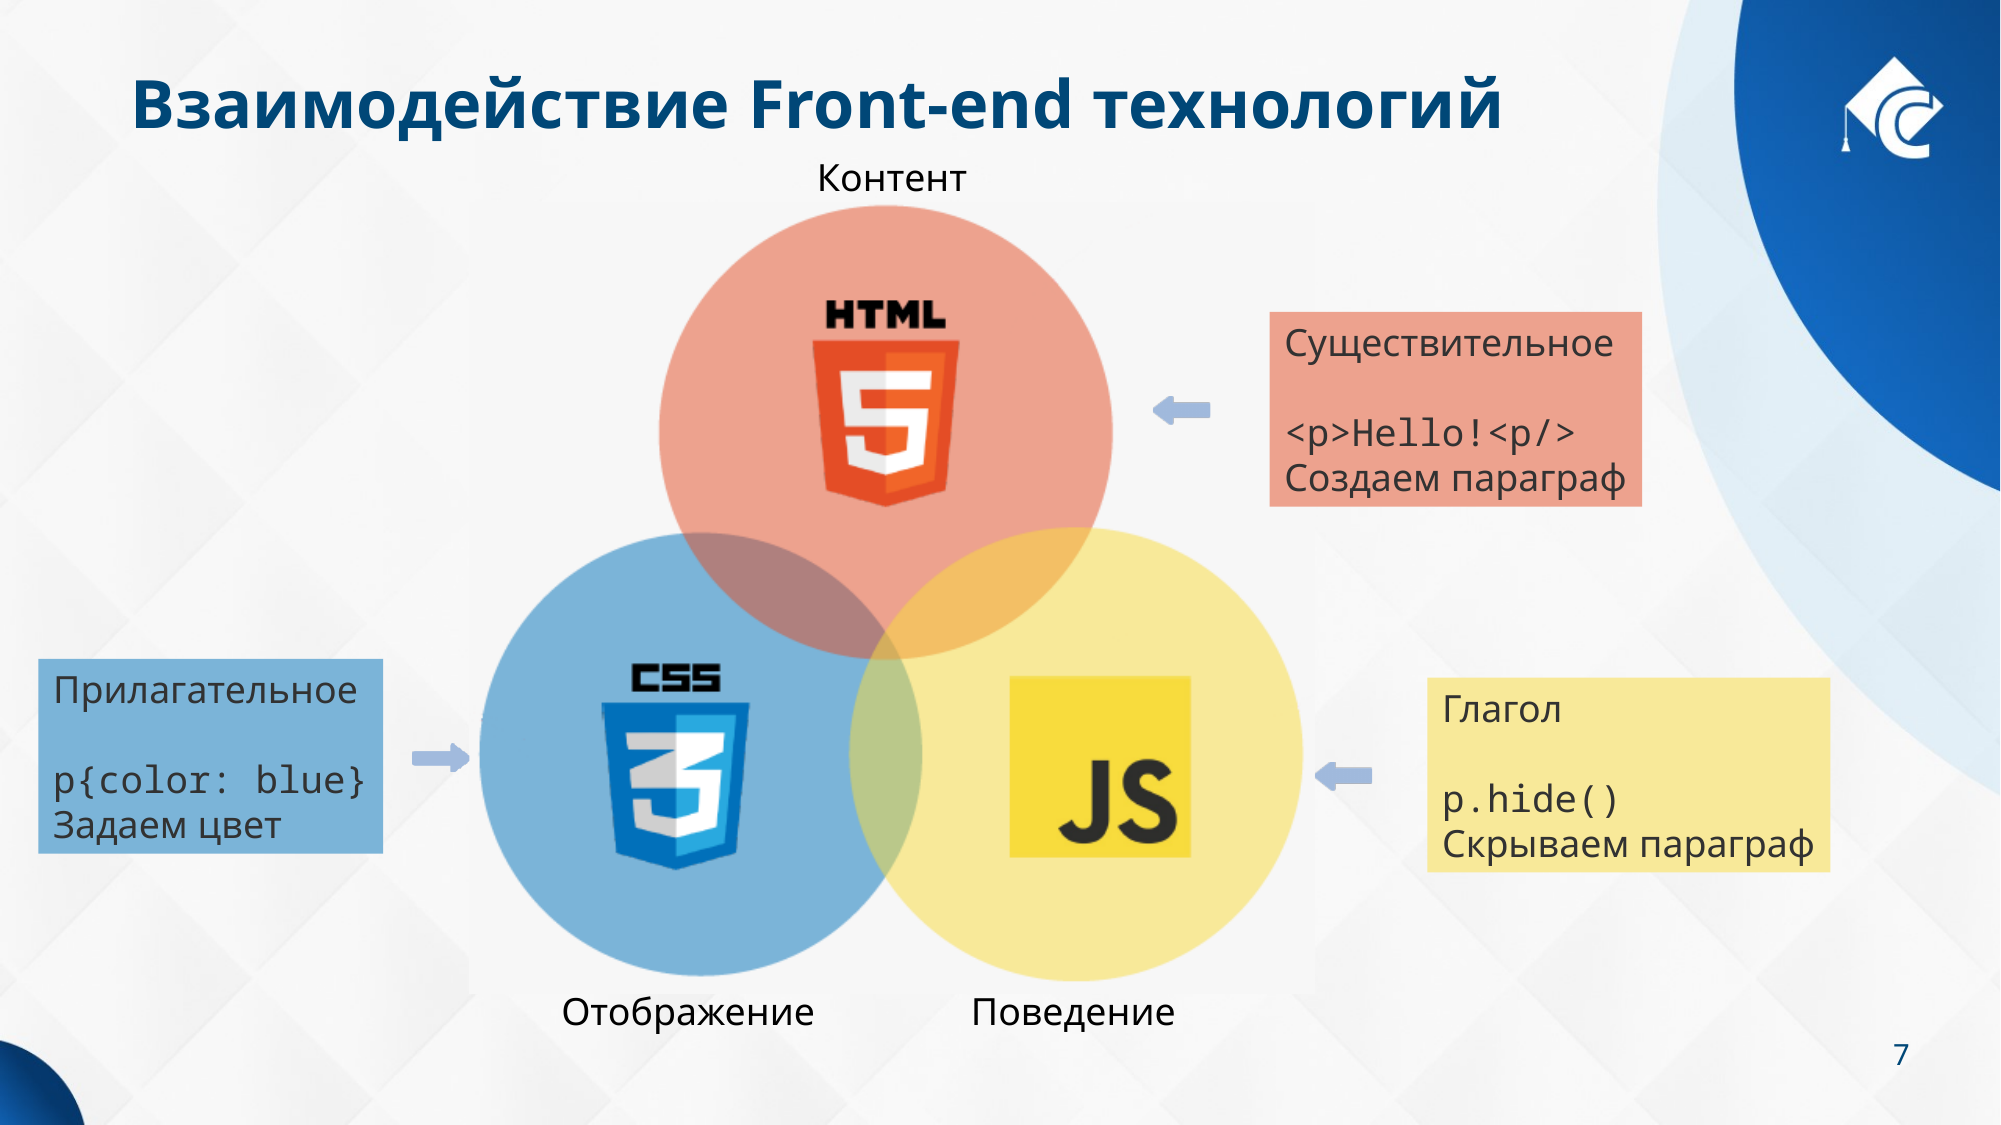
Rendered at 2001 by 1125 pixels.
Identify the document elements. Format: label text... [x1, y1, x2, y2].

slide_number 7 [1806, 1026, 1925, 1086]
text_box Поведение [955, 994, 1191, 1041]
text_box Прилагательное p{color: blue} Задаем цвет [38, 658, 384, 854]
picture [0, 0, 2001, 1125]
text_box Существительное <p>Hello!<p/> Создаем параграф [1315, 311, 1643, 507]
text_box Контент [802, 146, 983, 202]
text_box Отображение [546, 994, 831, 1041]
text_box Глагол p.hide() Скрываем параграф [1427, 677, 1831, 873]
title Взаимодействие Front-end технологий [115, 61, 1652, 233]
